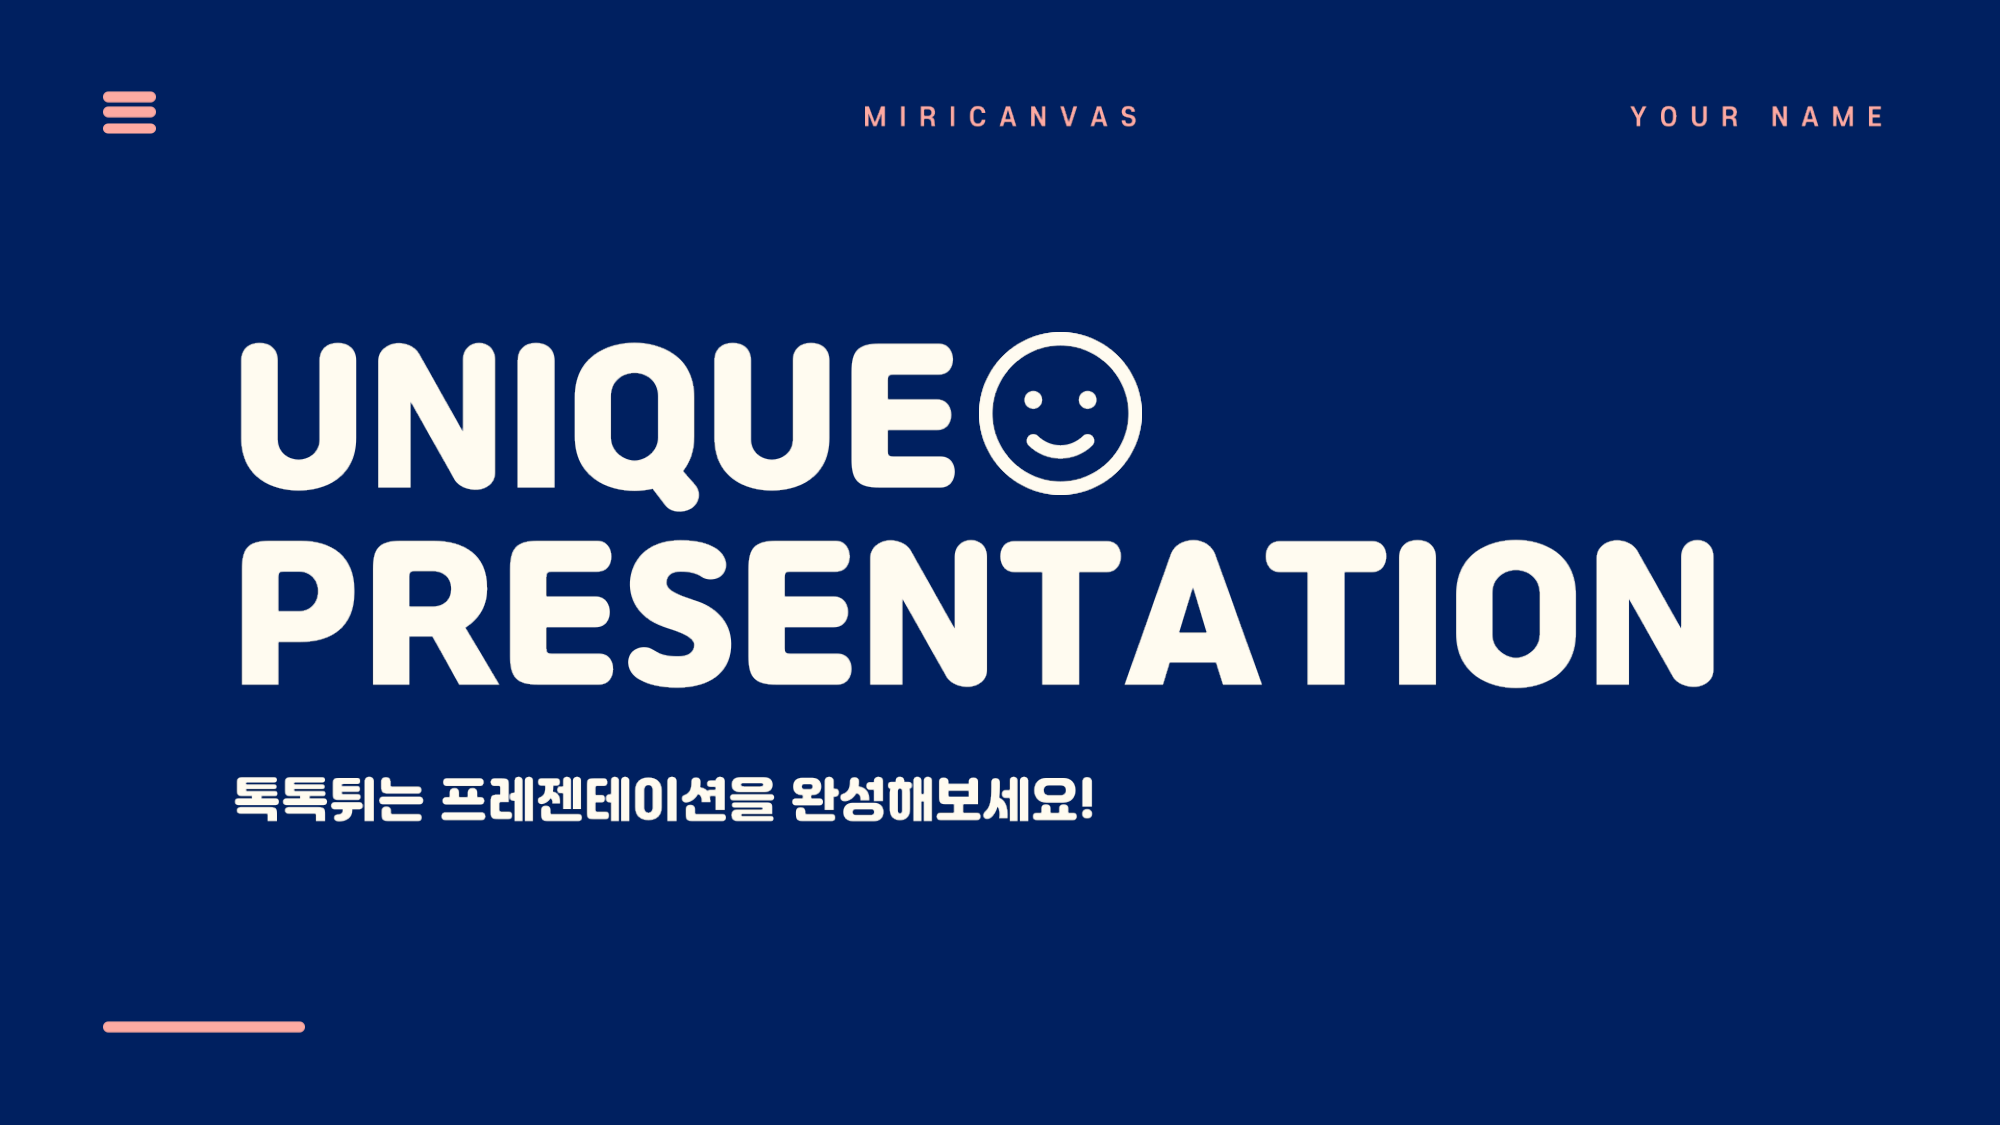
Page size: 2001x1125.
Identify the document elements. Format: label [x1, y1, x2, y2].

picture [773, 94, 1148, 150]
picture [205, 266, 1805, 848]
picture [1433, 94, 1894, 150]
text_box [102, 91, 156, 134]
picture [102, 1021, 306, 1033]
